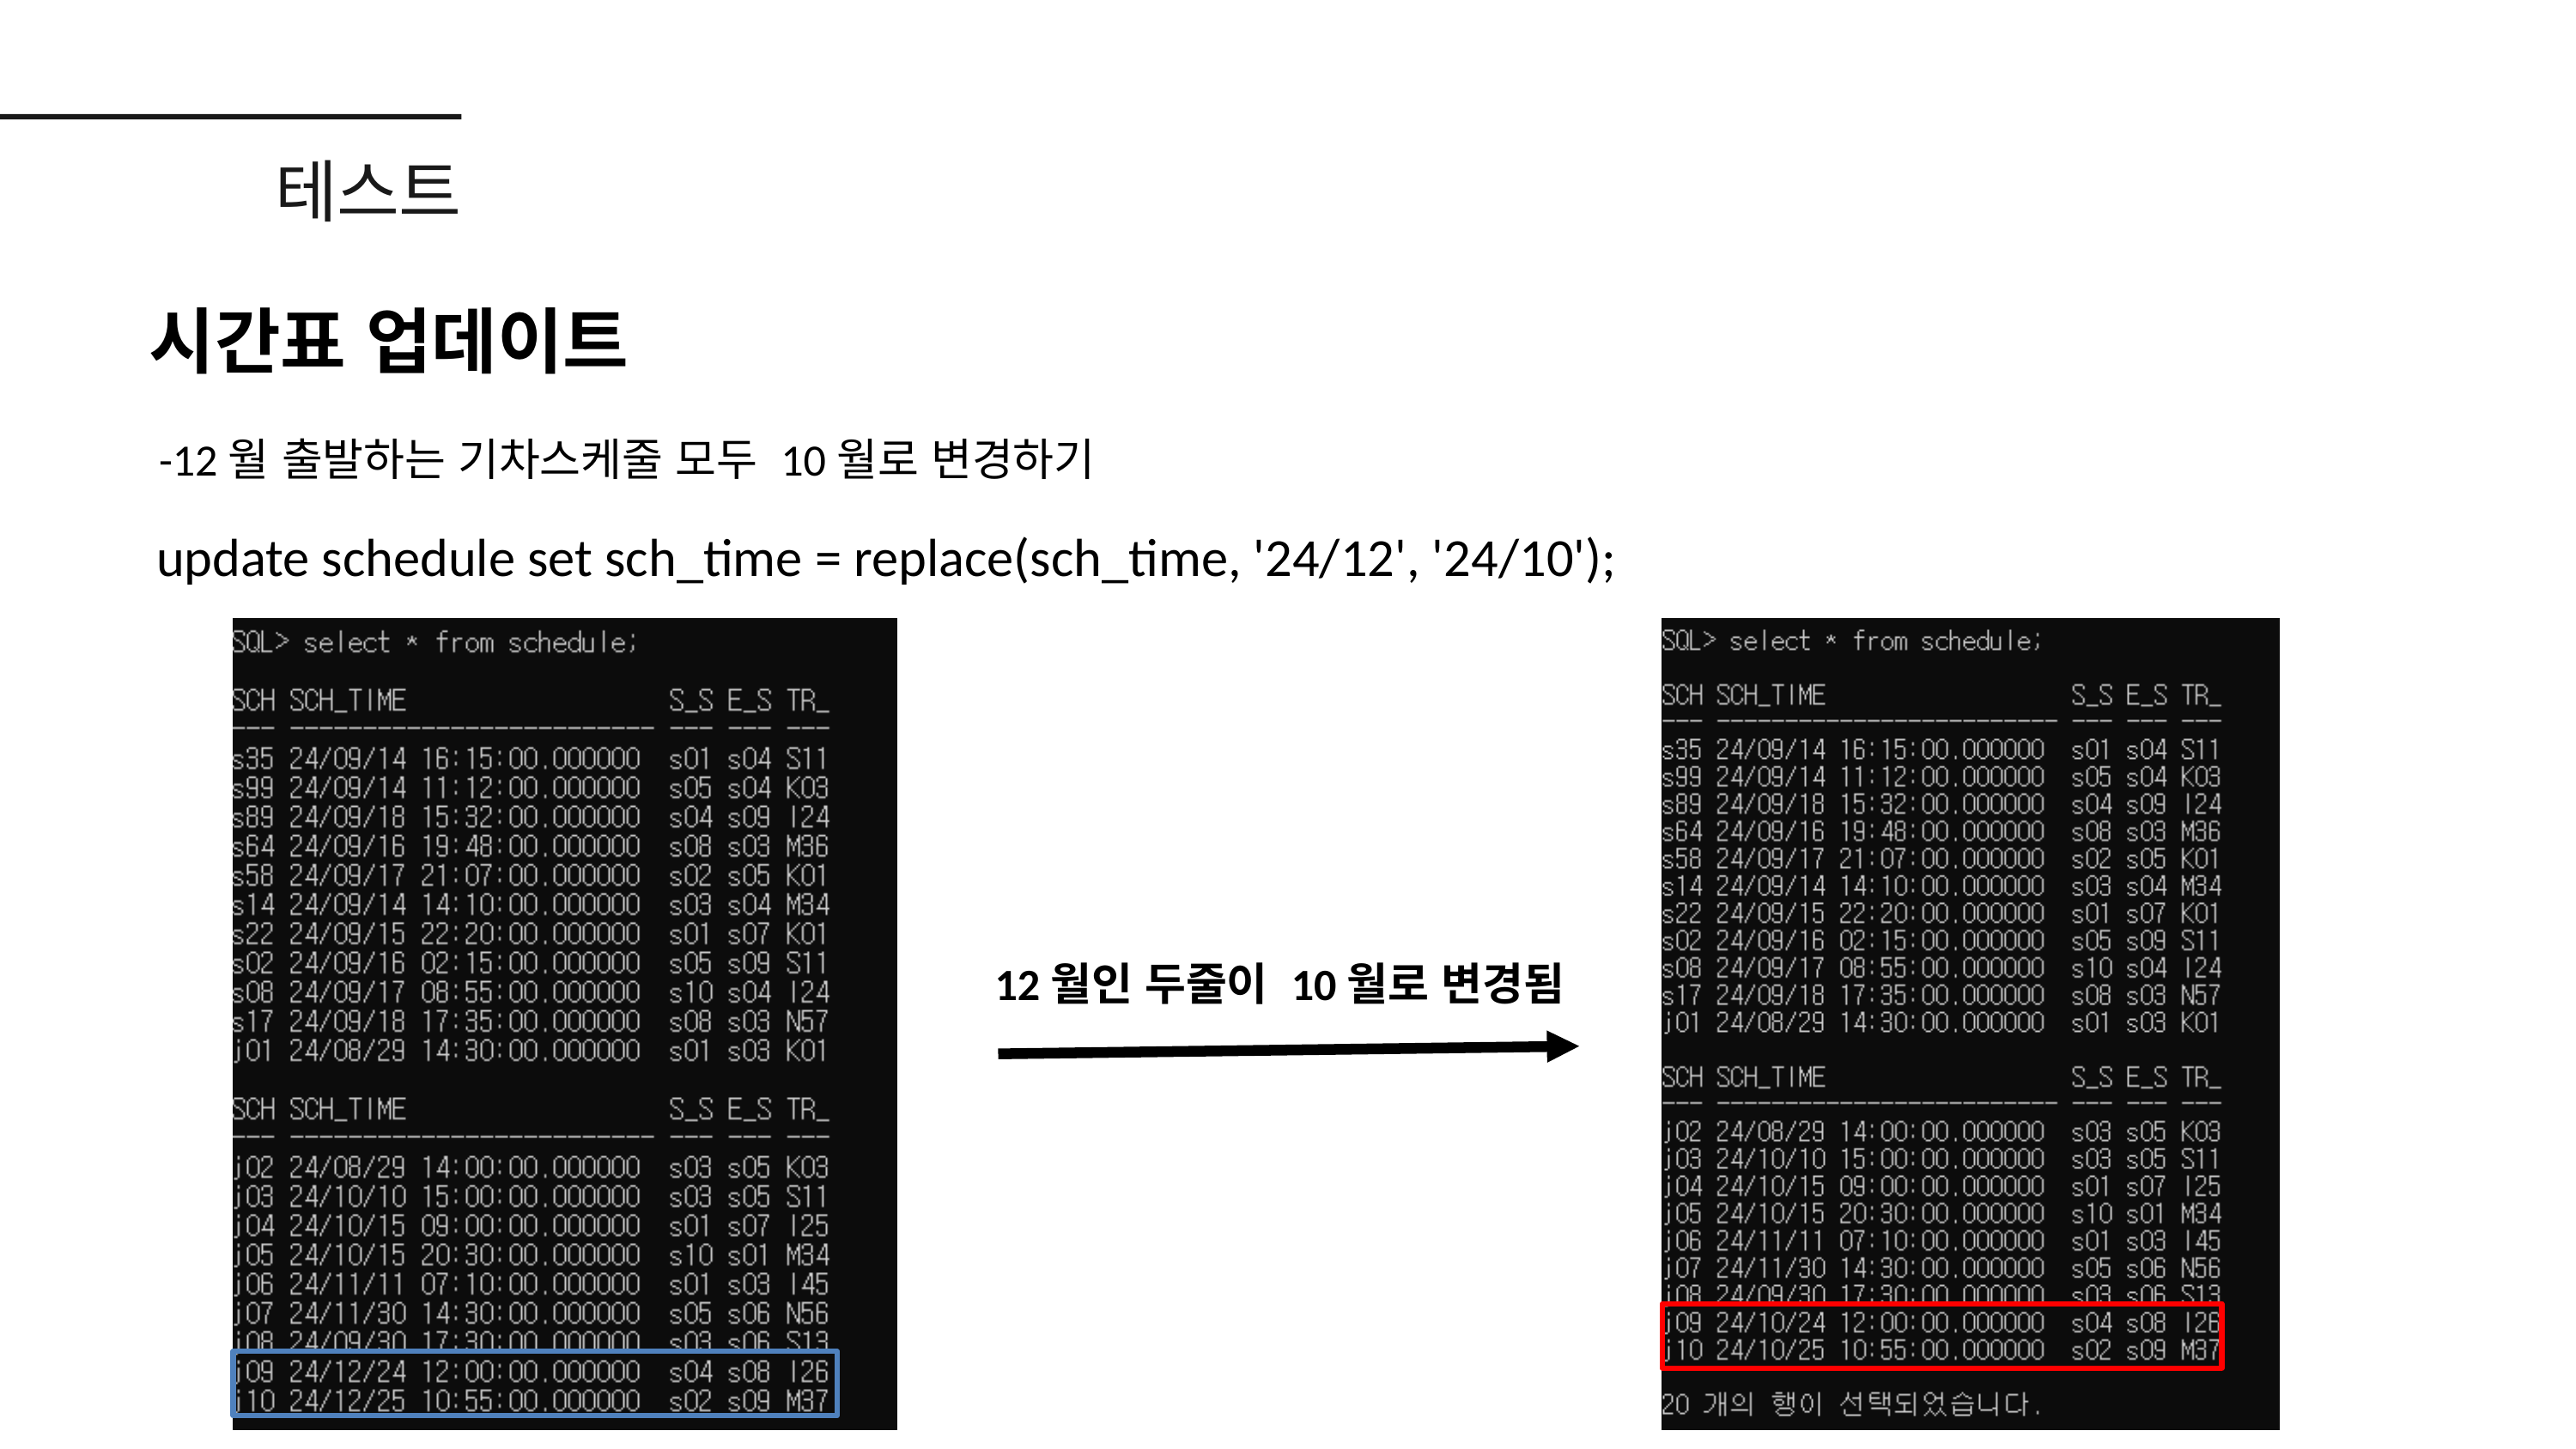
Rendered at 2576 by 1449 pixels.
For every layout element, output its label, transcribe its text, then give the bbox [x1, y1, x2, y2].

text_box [998, 1046, 1580, 1054]
picture [233, 618, 897, 1431]
text_box 시간표 업데이트 [135, 297, 732, 381]
text_box 12월인 두줄이 10월로 변경됨 [981, 949, 1577, 1016]
text_box update schedule set sch_time = replace(sch_time, '24/12', '24/10'); [143, 516, 1631, 594]
text_box -12월 출발하는 기차스케줄 모두 10월로 변경하기 [146, 425, 1109, 492]
picture [1662, 618, 2280, 1431]
text_box 테스트 [90, 135, 462, 230]
